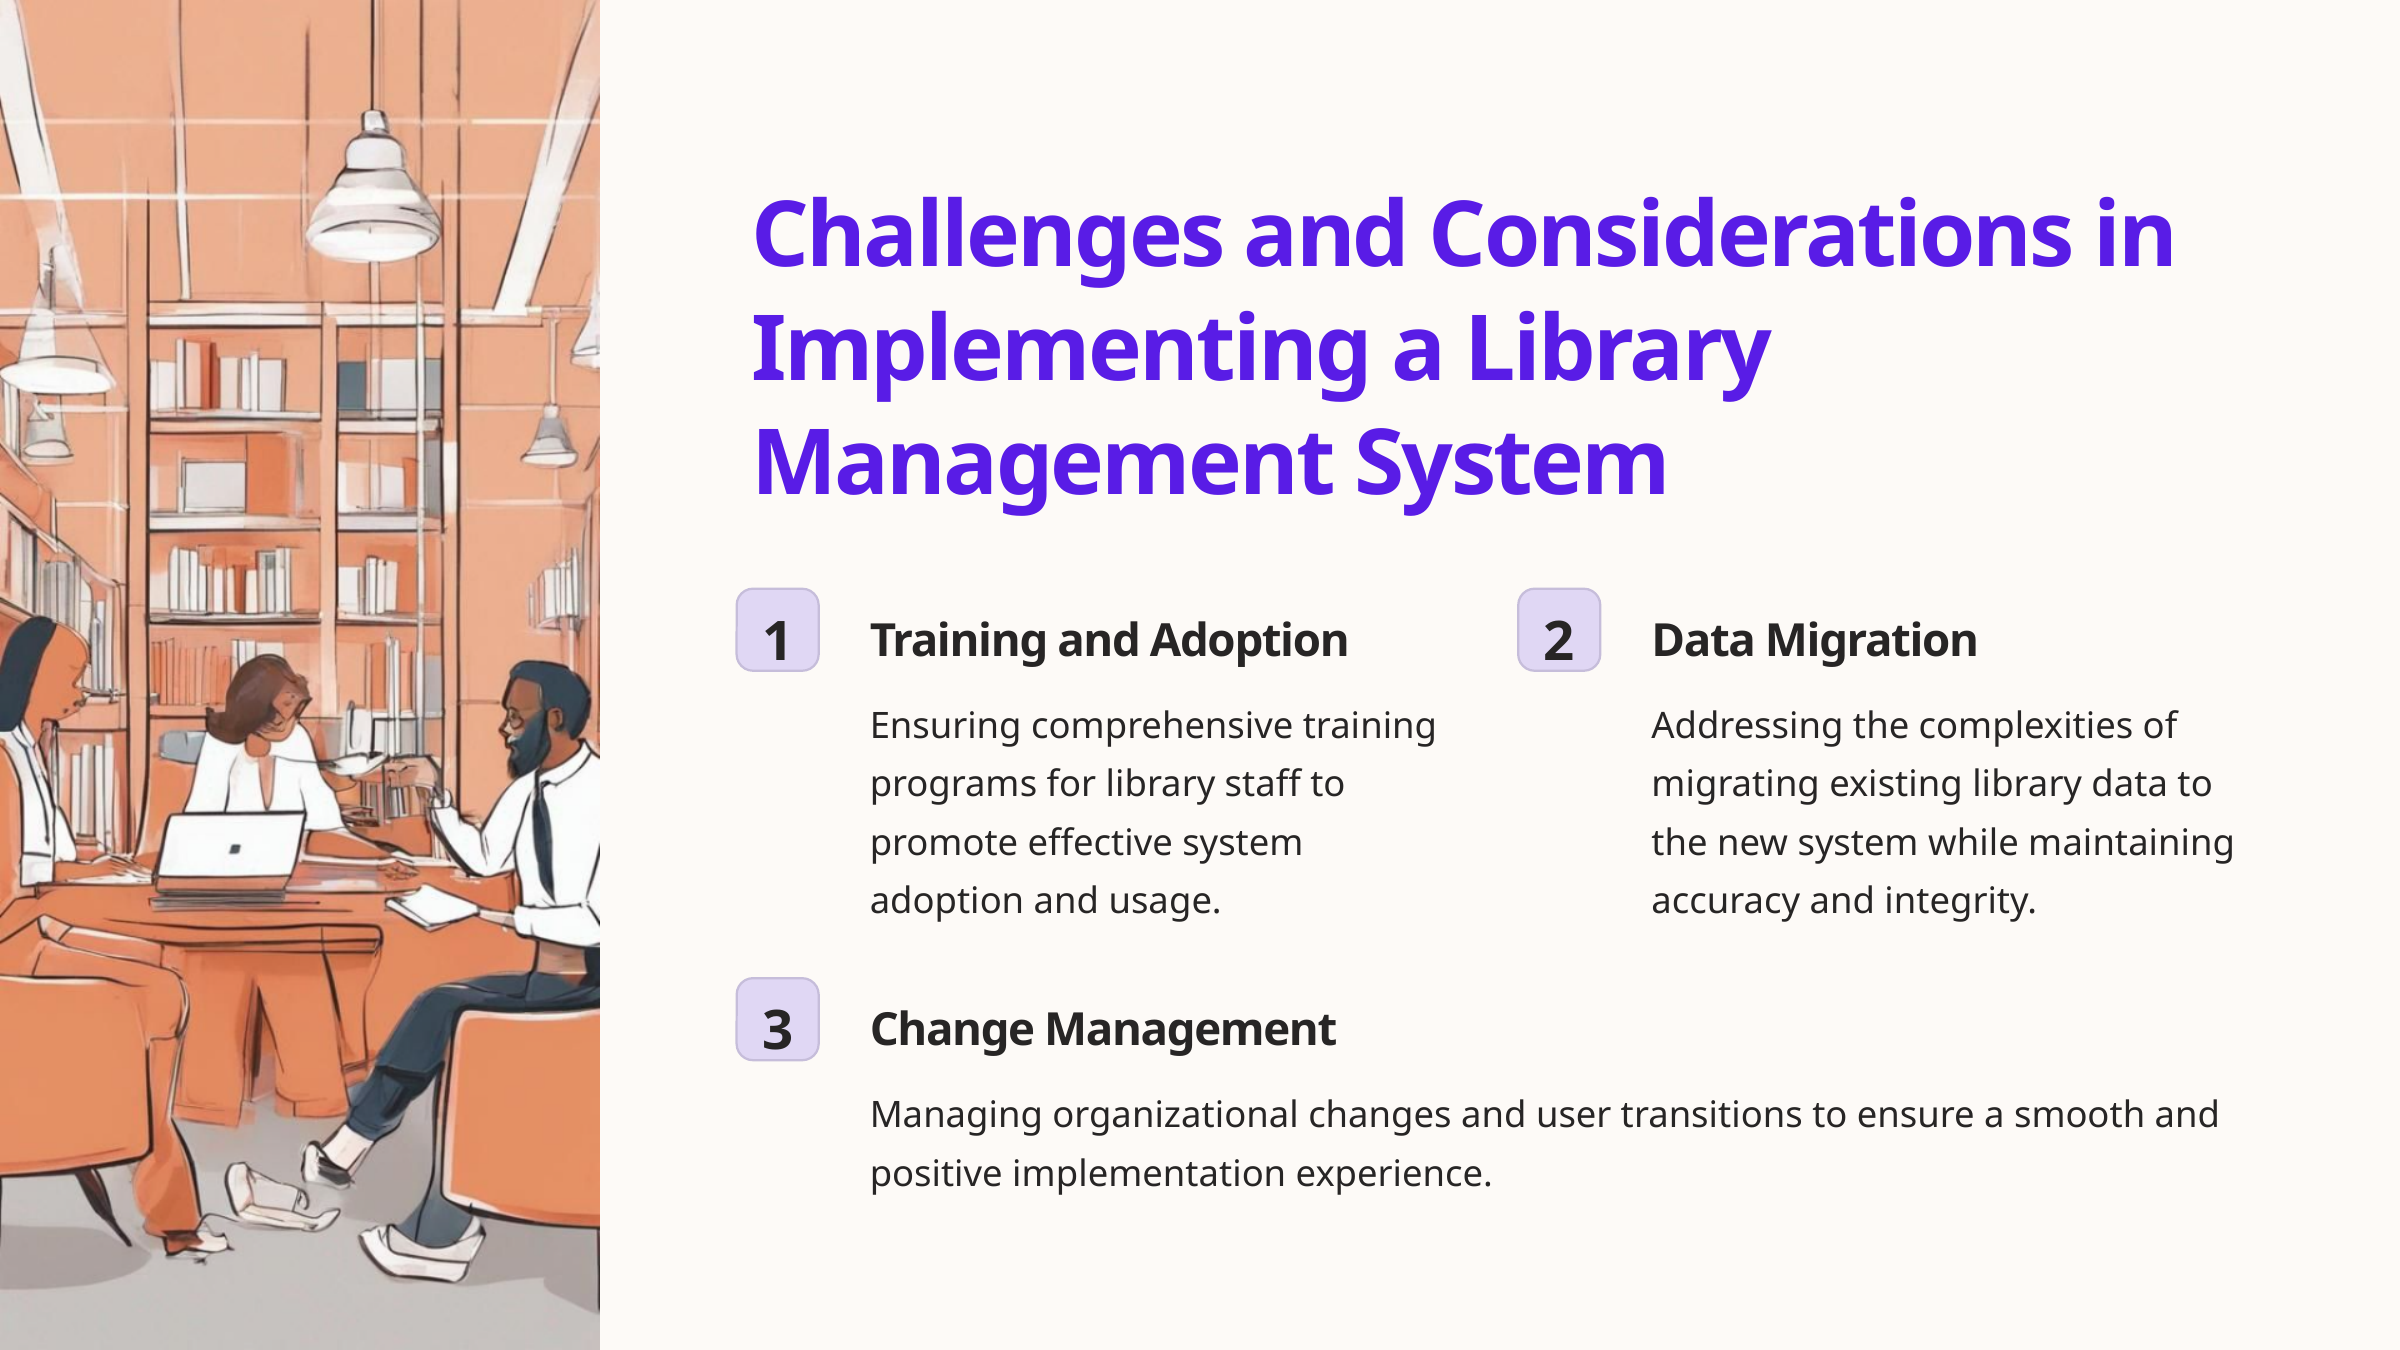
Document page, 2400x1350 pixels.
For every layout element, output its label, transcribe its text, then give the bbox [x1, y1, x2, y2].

text_box Challenges and Considerations in Implementing a Library Management System [736, 163, 2264, 506]
text_box Training and Adoption [855, 601, 1327, 659]
text_box [1518, 588, 1601, 671]
text_box [600, 0, 2400, 1350]
text_box [736, 978, 819, 1061]
text_box Change Management [855, 990, 1300, 1048]
text_box Ensuring comprehensive training programs for library staff to promote effective system adoption and usage. [855, 680, 1482, 914]
picture [0, 0, 600, 1350]
text_box 1 [767, 595, 789, 664]
text_box Managing organizational changes and user transitions to ensure a smooth and positive implementation experience. [855, 1069, 2264, 1186]
text_box 3 [762, 985, 794, 1054]
text_box 2 [1544, 595, 1574, 664]
text_box Addressing the complexities of migrating existing library data to the new system while maintaining accuracy and integrity. [1636, 680, 2264, 914]
text_box [736, 588, 819, 671]
text_box Data Migration [1636, 601, 2002, 659]
